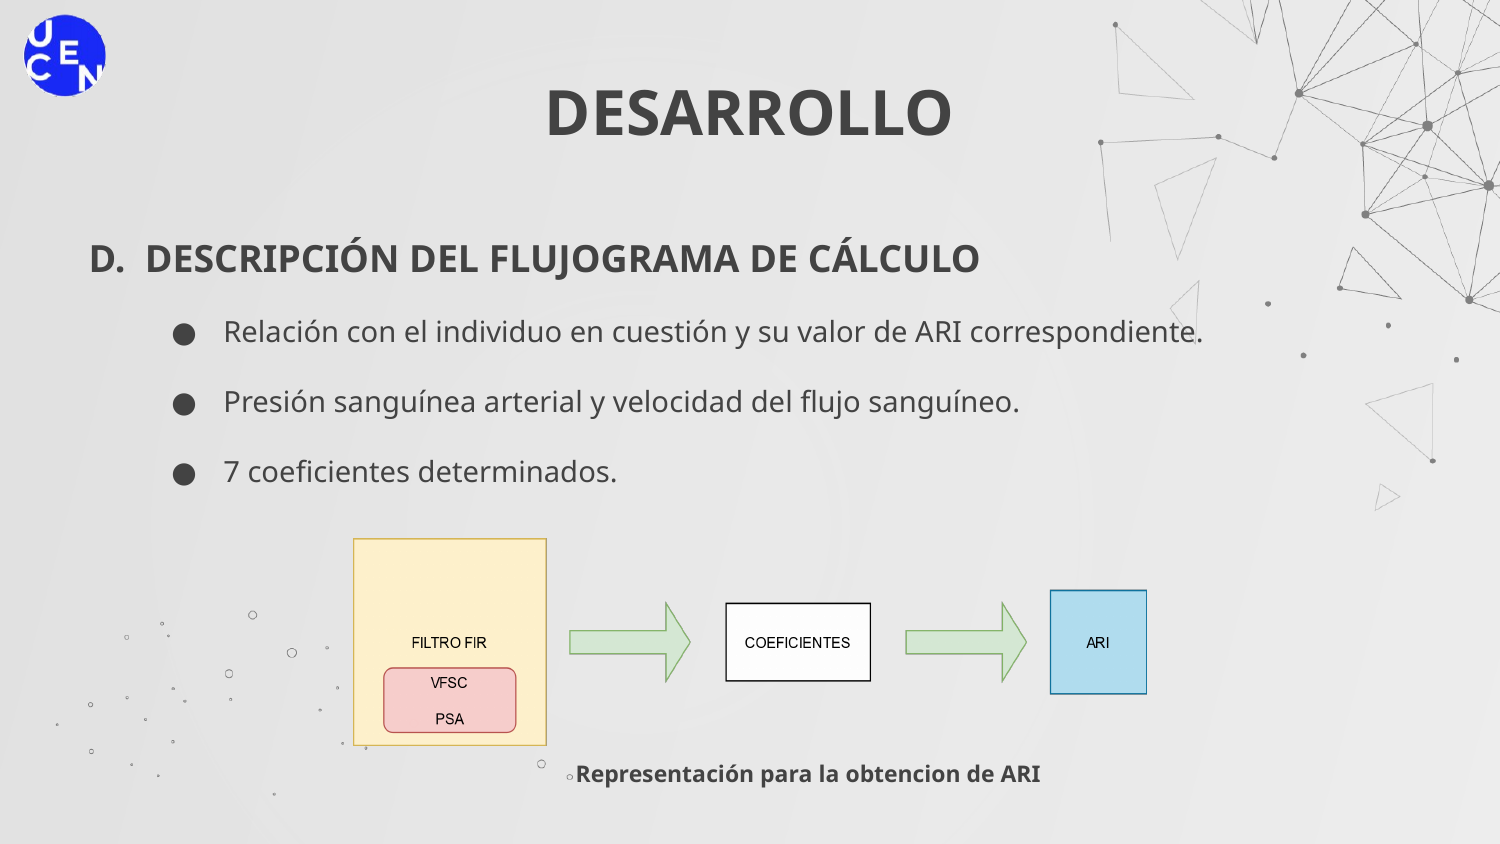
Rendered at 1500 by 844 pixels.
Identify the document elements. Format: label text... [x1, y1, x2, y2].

text_box Relación con el individuo en cuestión y su valor de ARI correspondiente. Presión sanguínea arterial y velocidad del flujo sanguíneo. 7 coeficientes determinados. [58, 298, 1387, 504]
text_box DESCRIPCIÓN DEL FLUJOGRAMA DE CÁLCULO [54, 213, 1329, 295]
title DESARROLLO [322, 57, 1178, 213]
text_box Representación para la obtencion de ARI [515, 754, 1101, 801]
picture [0, 0, 1500, 844]
